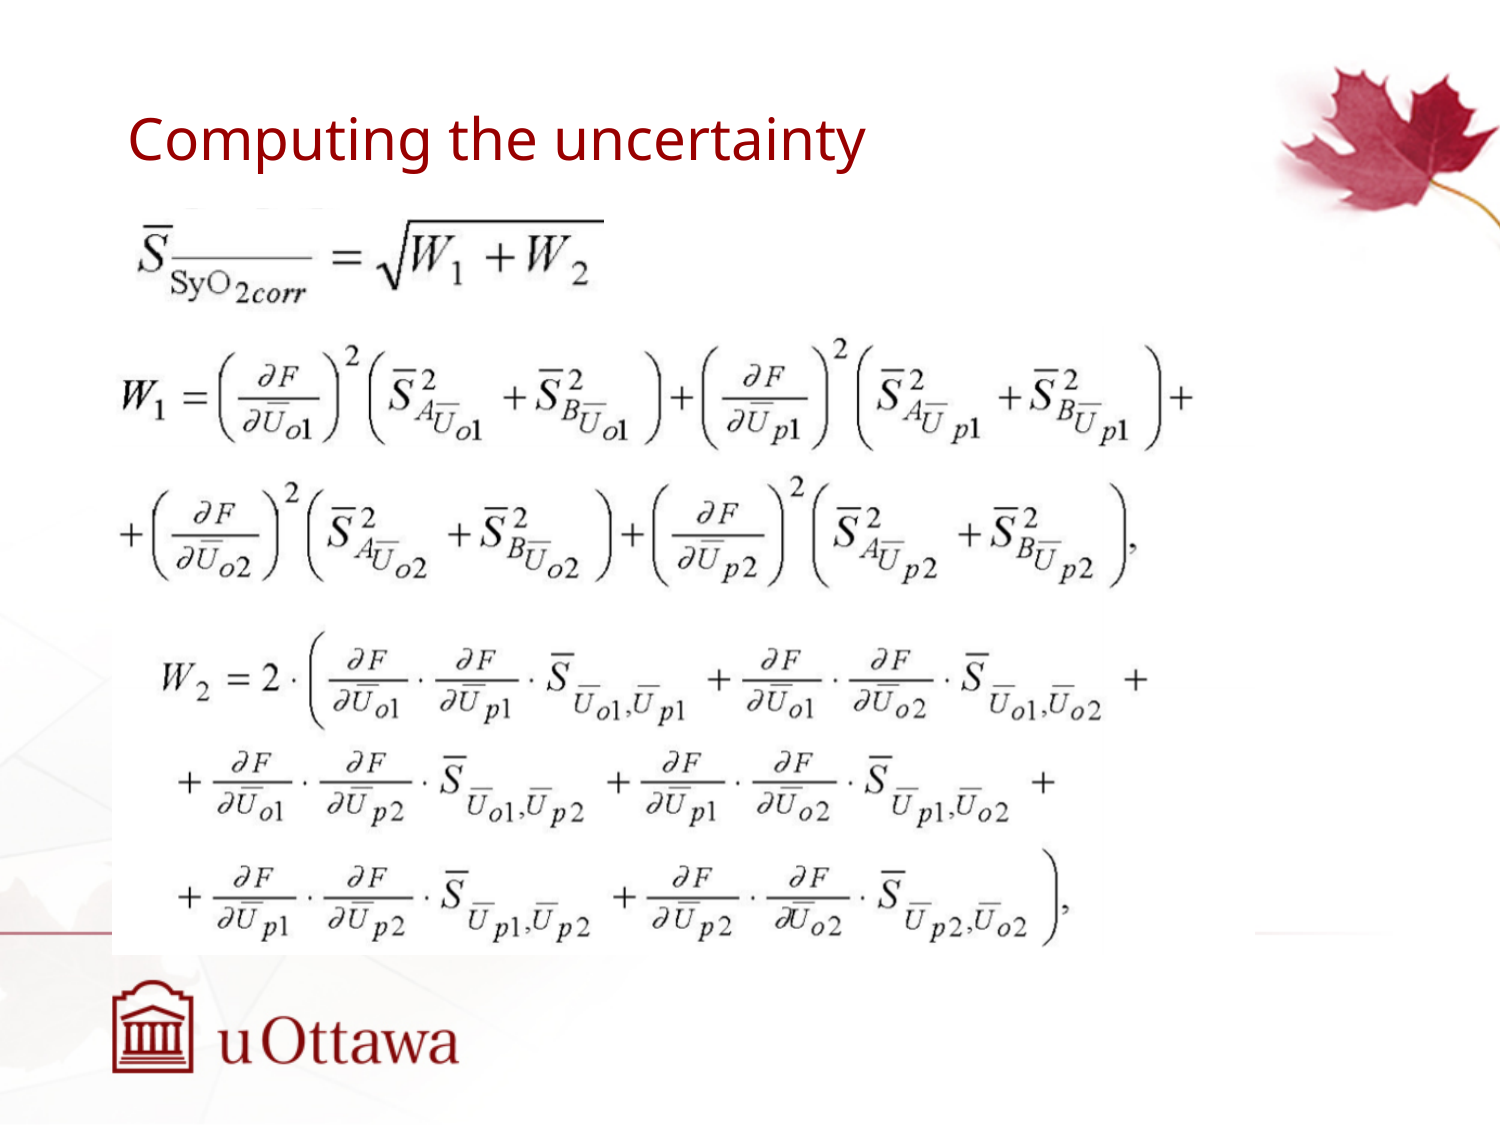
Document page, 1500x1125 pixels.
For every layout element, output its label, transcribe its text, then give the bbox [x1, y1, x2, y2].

picture [0, 0, 1500, 1125]
title Computing the uncertainty [112, 62, 1188, 213]
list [135, 207, 604, 317]
